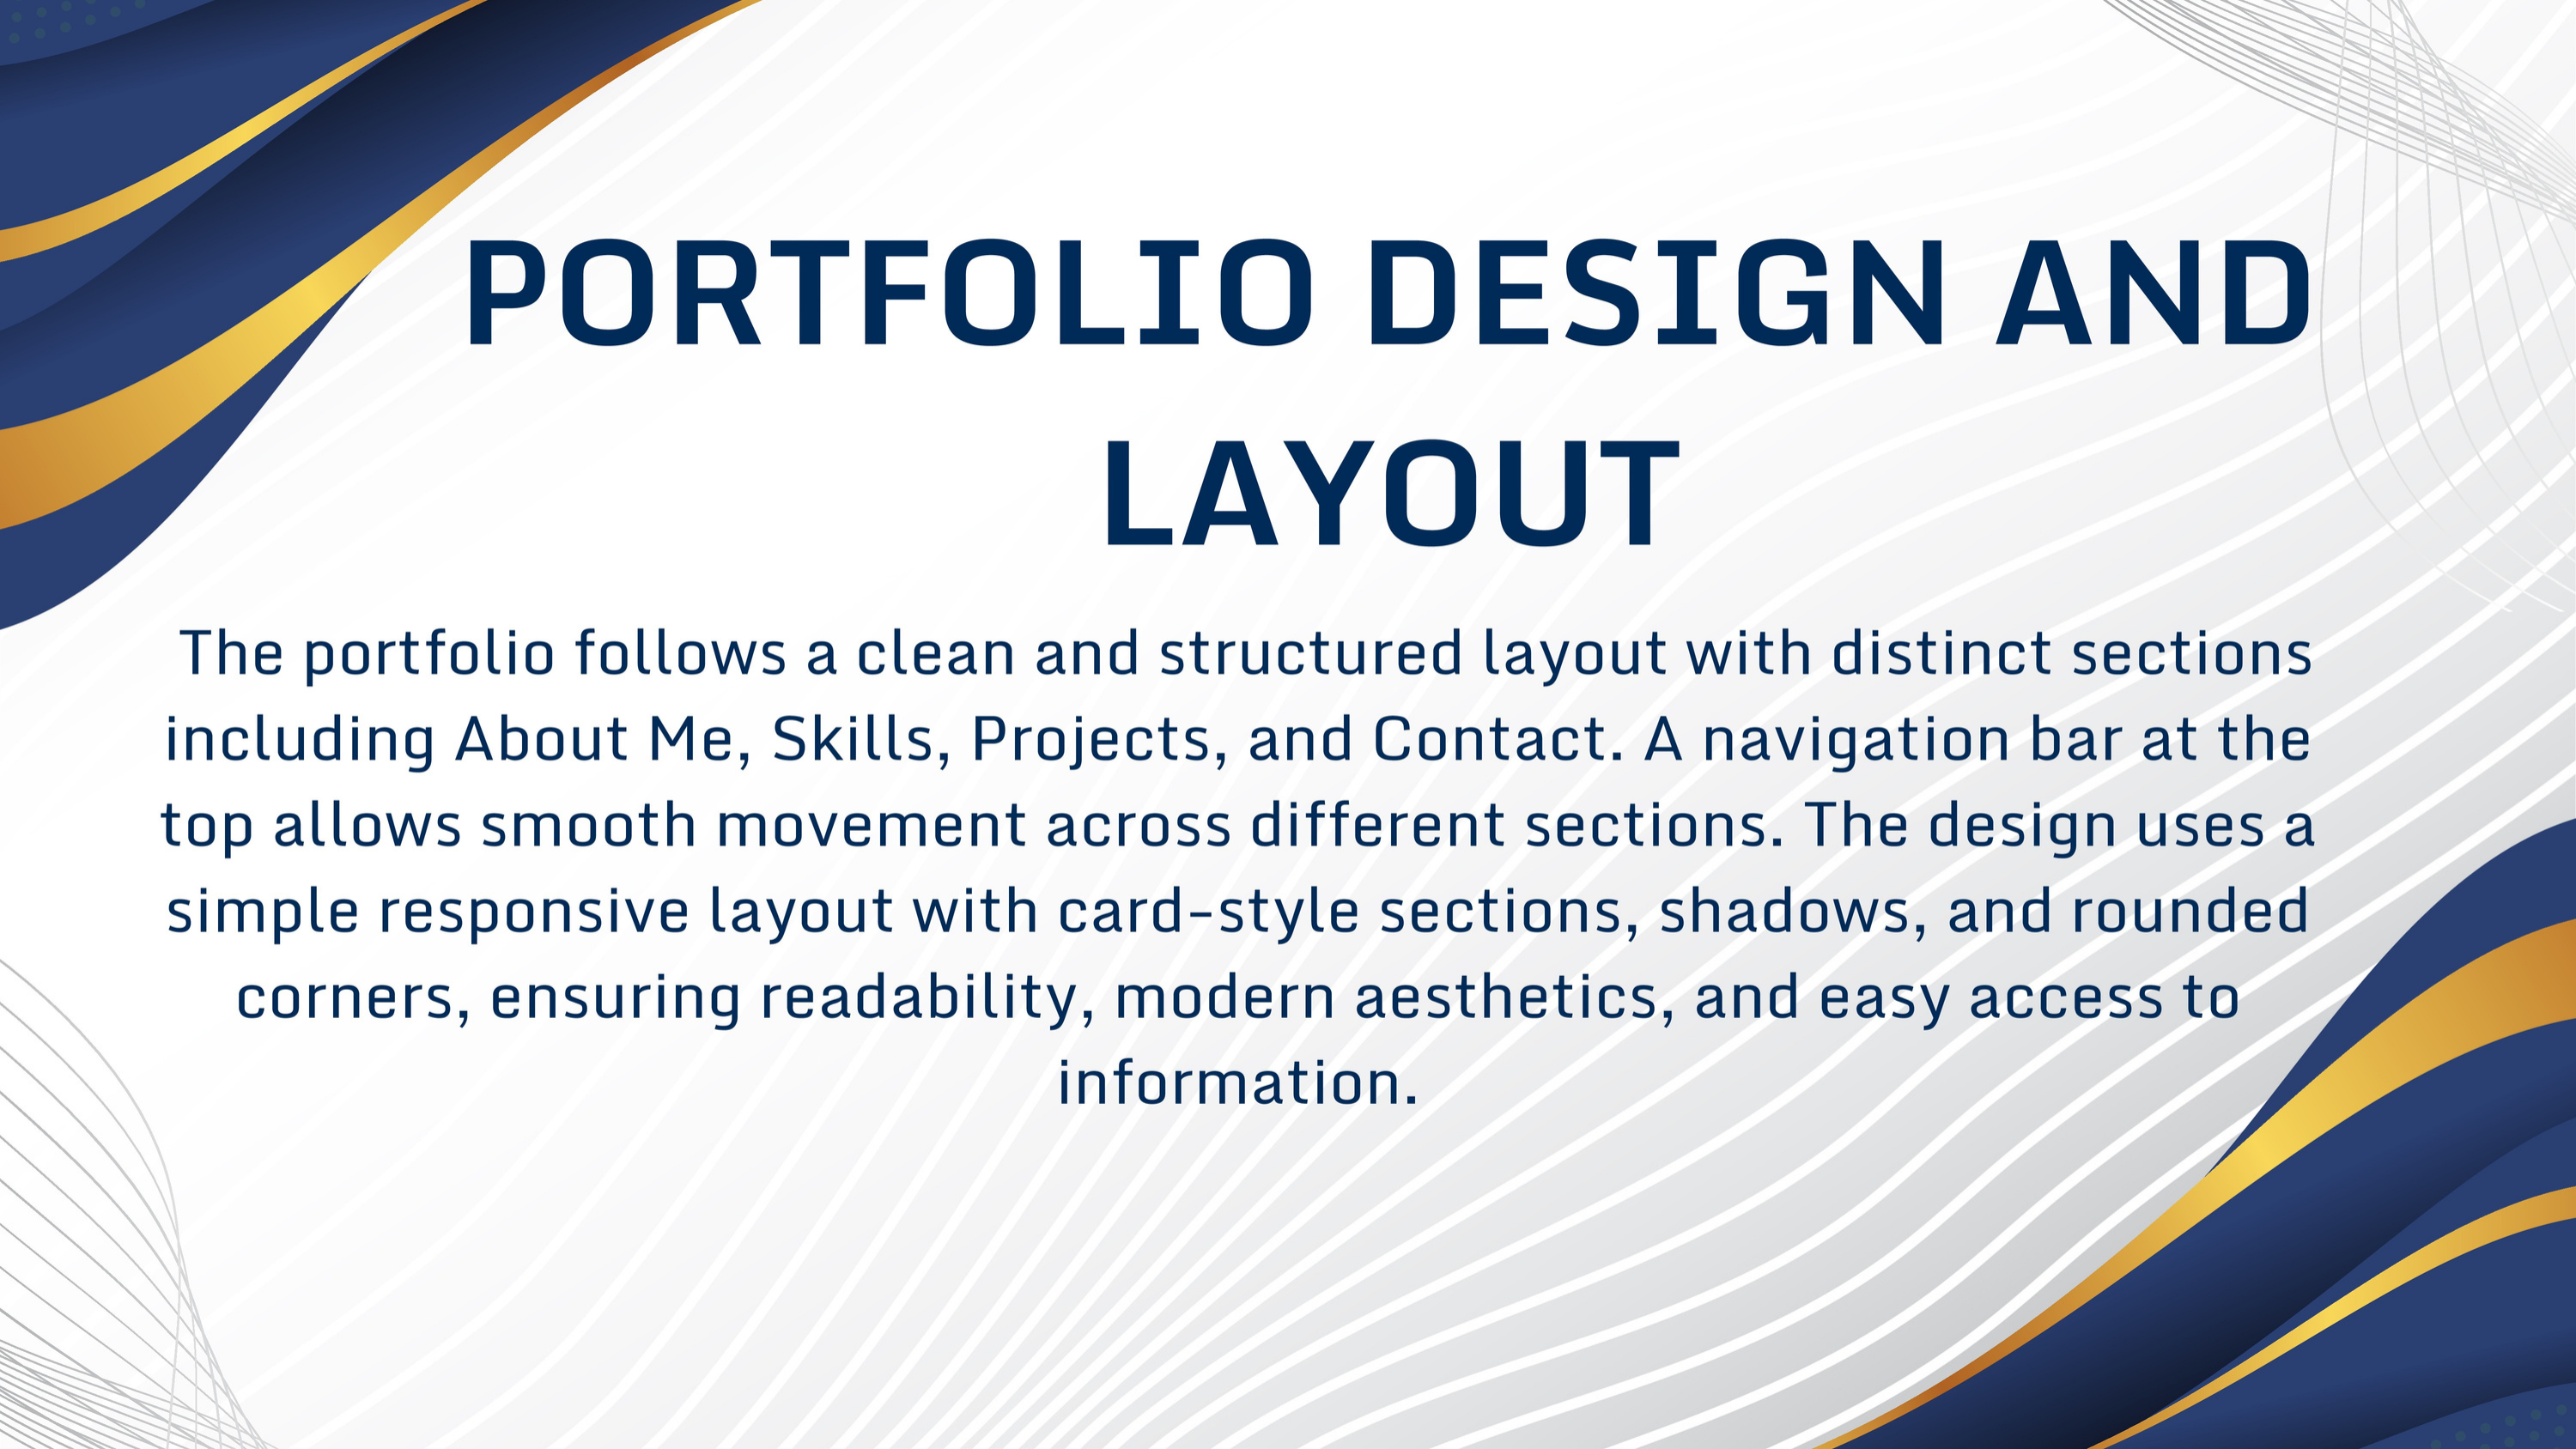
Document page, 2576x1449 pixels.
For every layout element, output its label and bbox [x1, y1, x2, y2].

text_box [0, 0, 2576, 1449]
